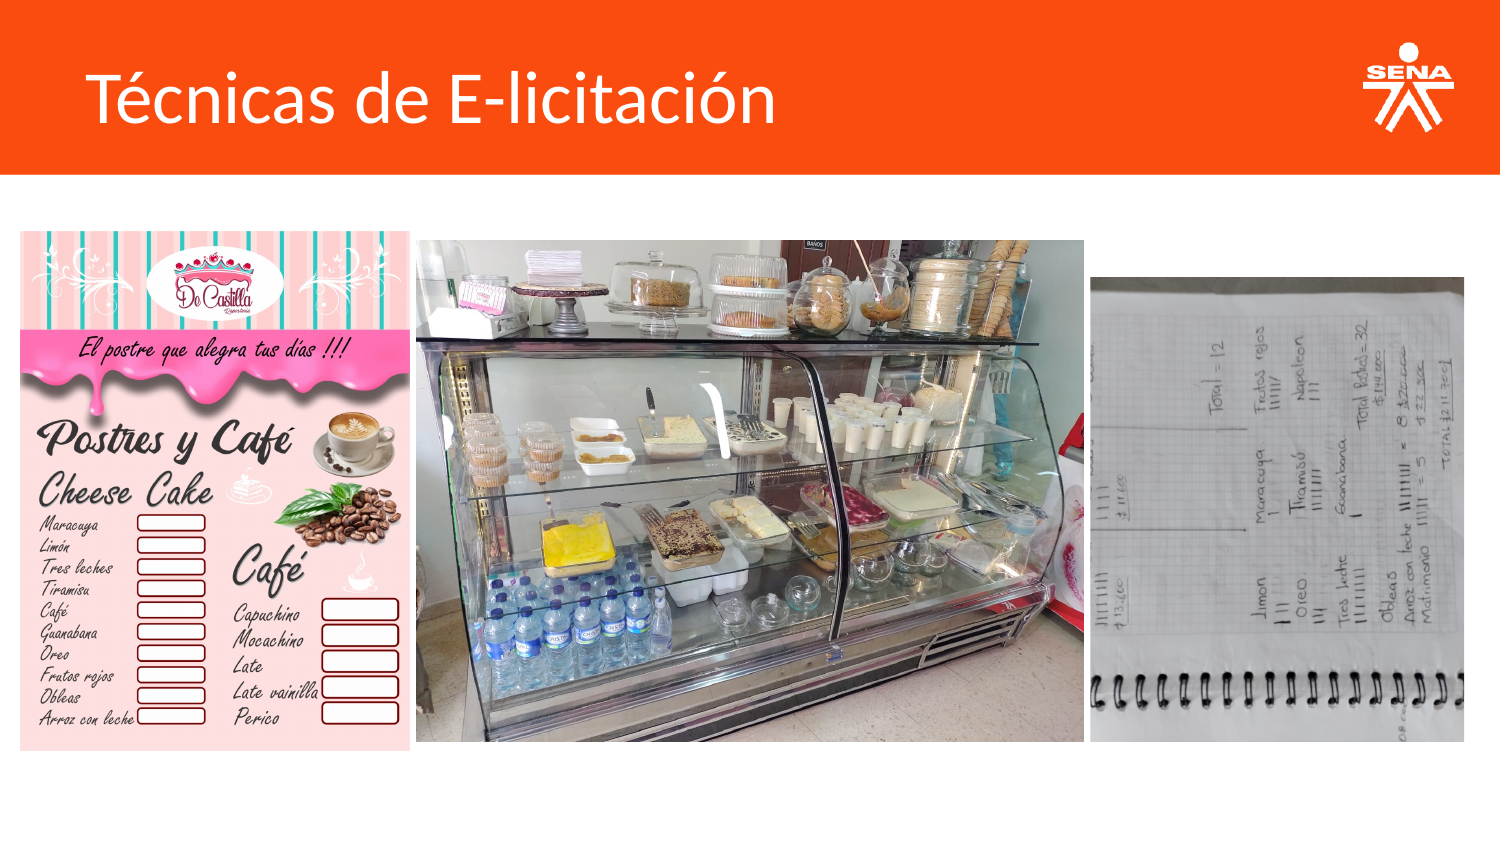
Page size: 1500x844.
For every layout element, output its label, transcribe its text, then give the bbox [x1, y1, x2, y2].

picture [0, 0, 1500, 844]
text_box Técnicas de E-licitación [70, 41, 1328, 147]
